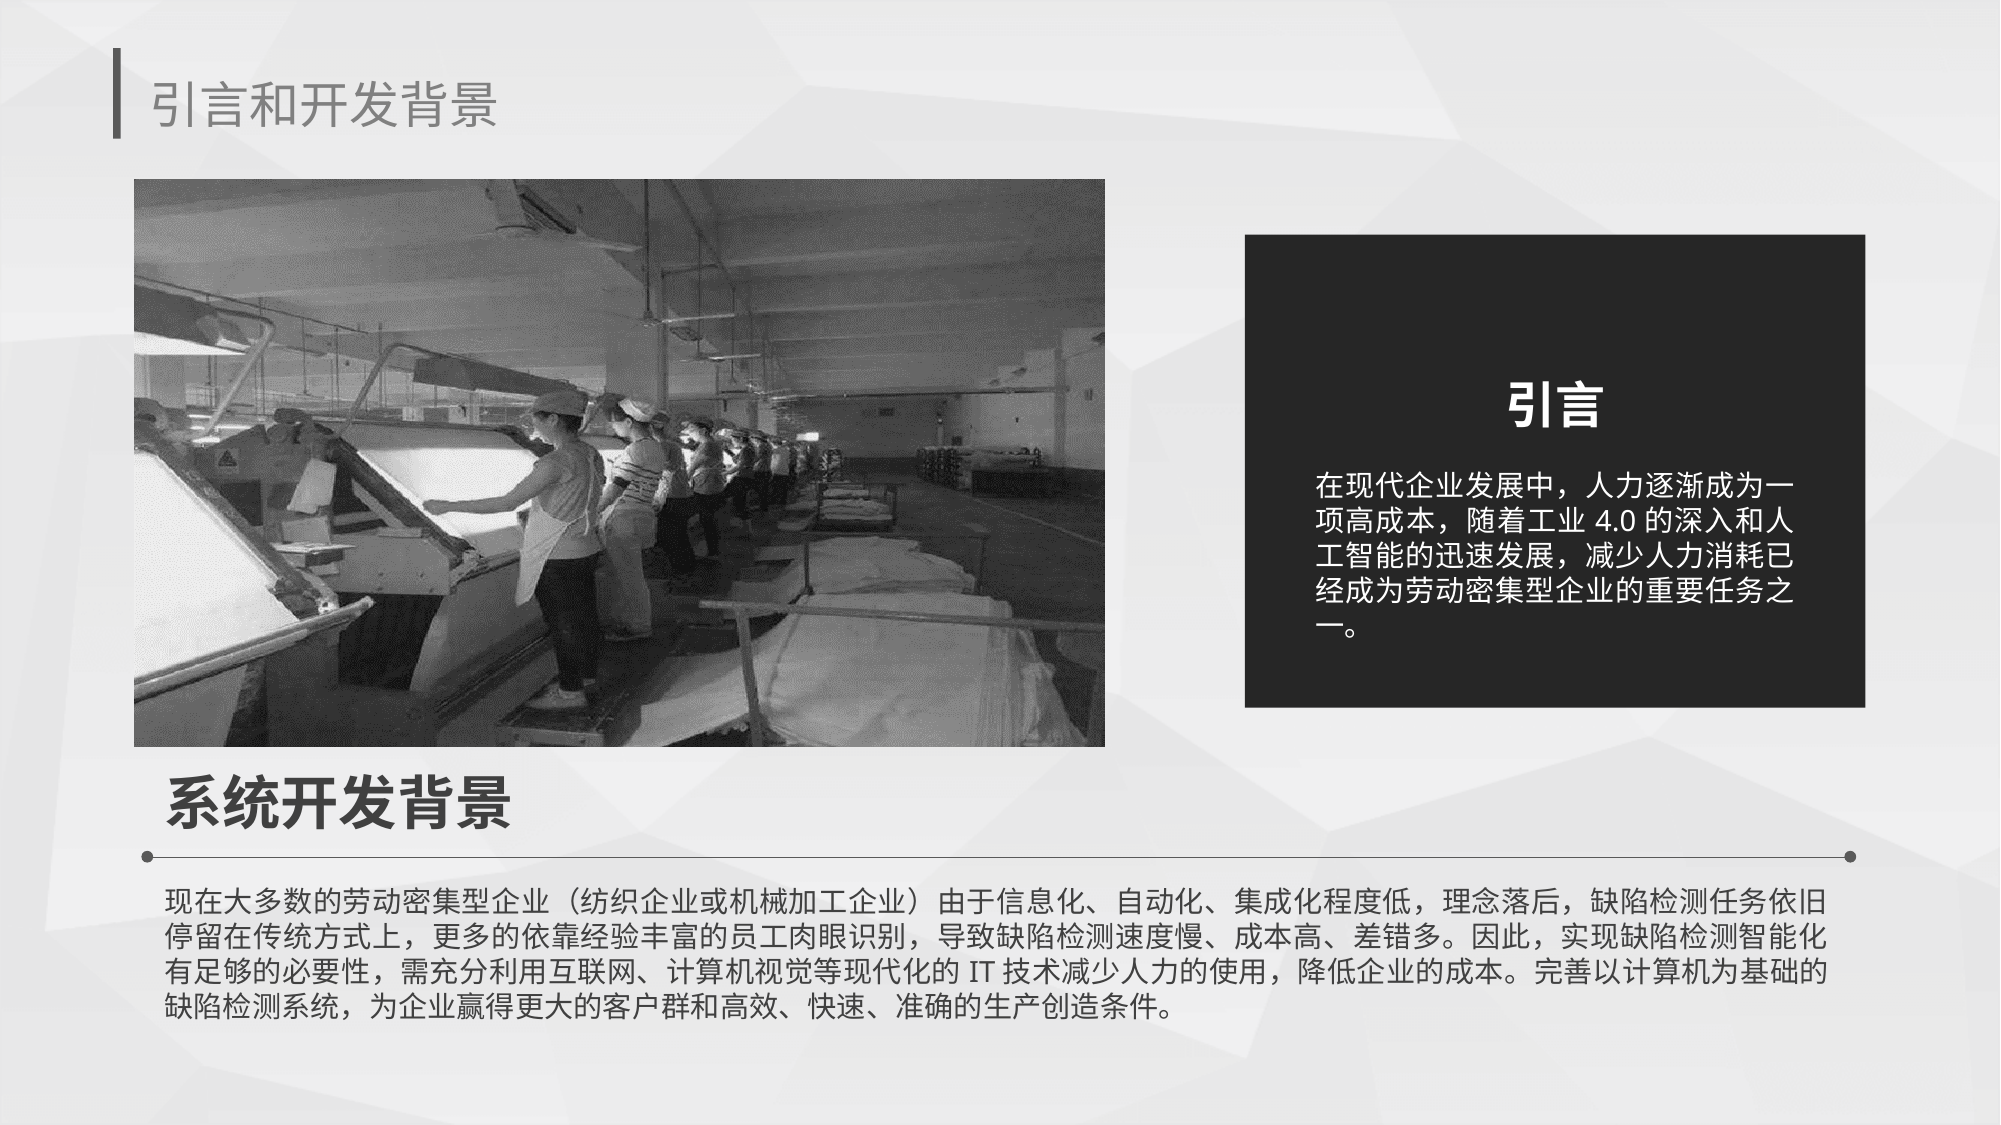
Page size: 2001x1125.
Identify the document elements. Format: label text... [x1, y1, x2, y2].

text_box 现在大多数的劳动密集型企业（纺织企业或机械加工企业）由于信息化、自动化、集成化程度低，理念落后，缺陷检测任务依旧停留在传统方式上，更多的依靠经验丰富的员工肉眼识别，导致缺陷检测速度慢、成本高、差错多。因此，实现缺陷检测智能化有足够的必要性，需充分利用互联网、计算机视觉等现代化的IT技术减少人力的使用，降低企业的成本。完善以计算机为基础的缺陷检测系统，为企业赢得更大的客户群和高效、快速、准确的生产创造条件。 [149, 875, 1845, 1031]
text_box 系统开发背景 [149, 758, 650, 844]
picture [0, 0, 2000, 1125]
text_box 在现代企业发展中，人力逐渐成为一项高成本，随着工业4.0的深入和人工智能的迅速发展，减少人力消耗已经成为劳动密集型企业的重要任务之一。 [1300, 459, 1810, 650]
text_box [141, 850, 1857, 863]
text_box 引言 [1385, 366, 1725, 441]
title 引言和开发背景 [134, 45, 1860, 144]
text_box [1244, 234, 1866, 708]
